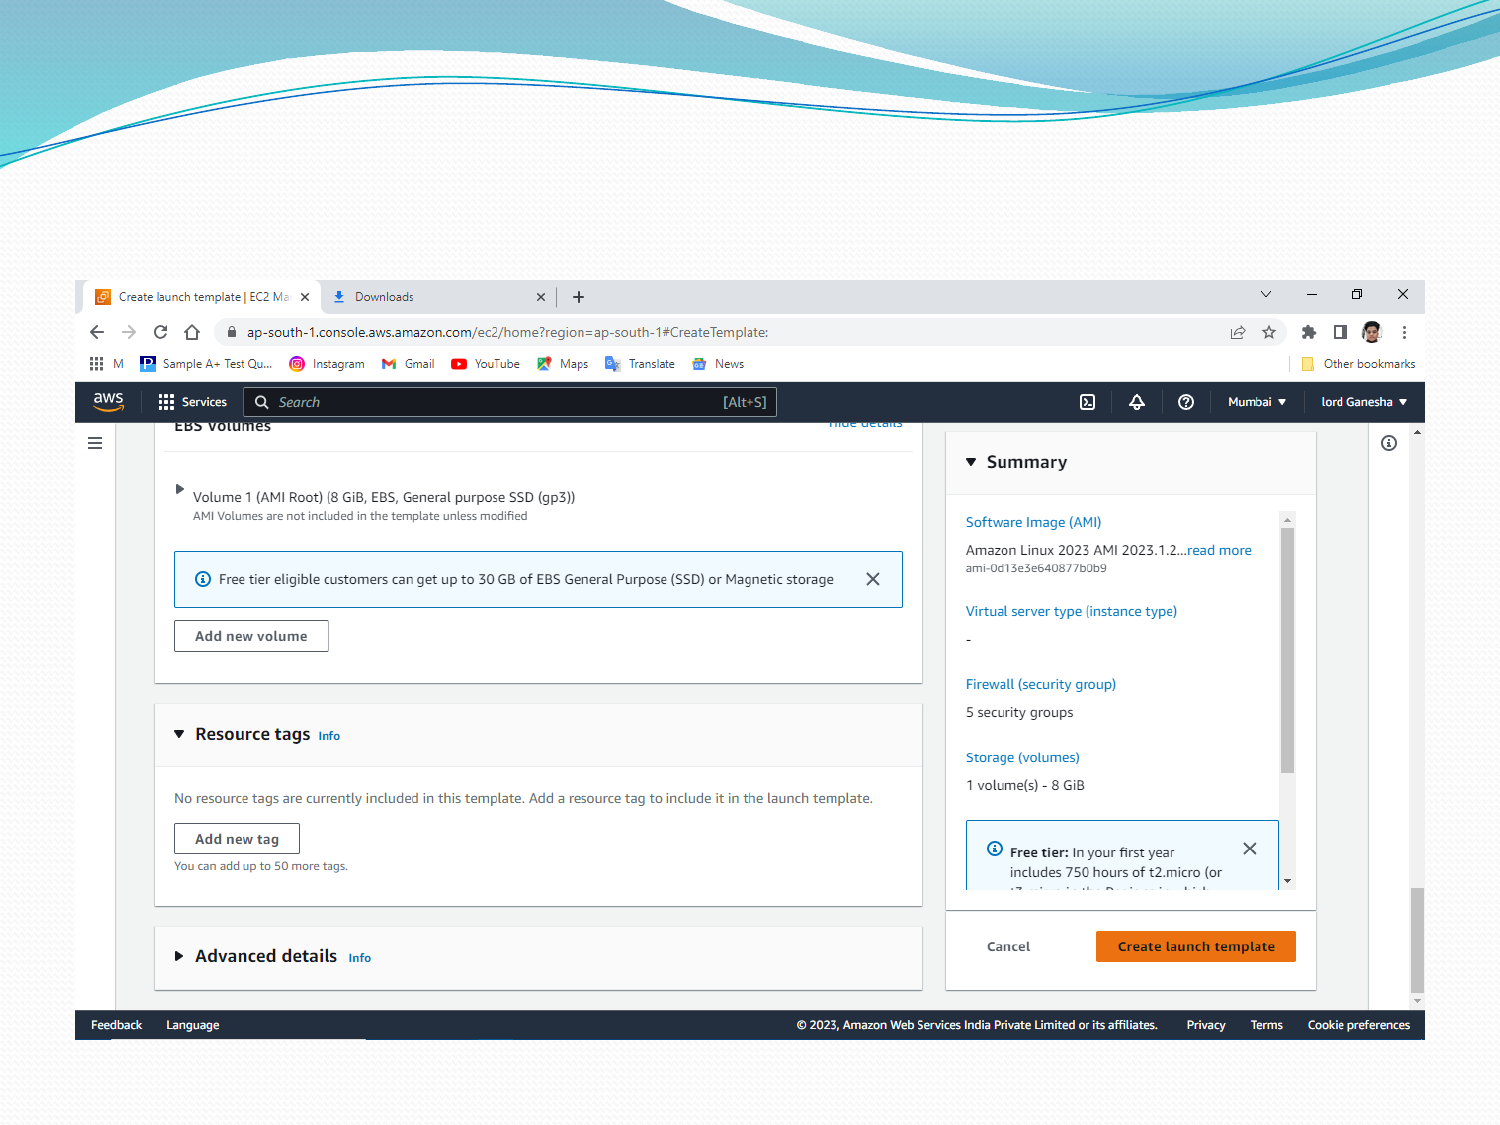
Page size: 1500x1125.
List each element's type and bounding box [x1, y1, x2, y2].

picture [74, 280, 1426, 1040]
